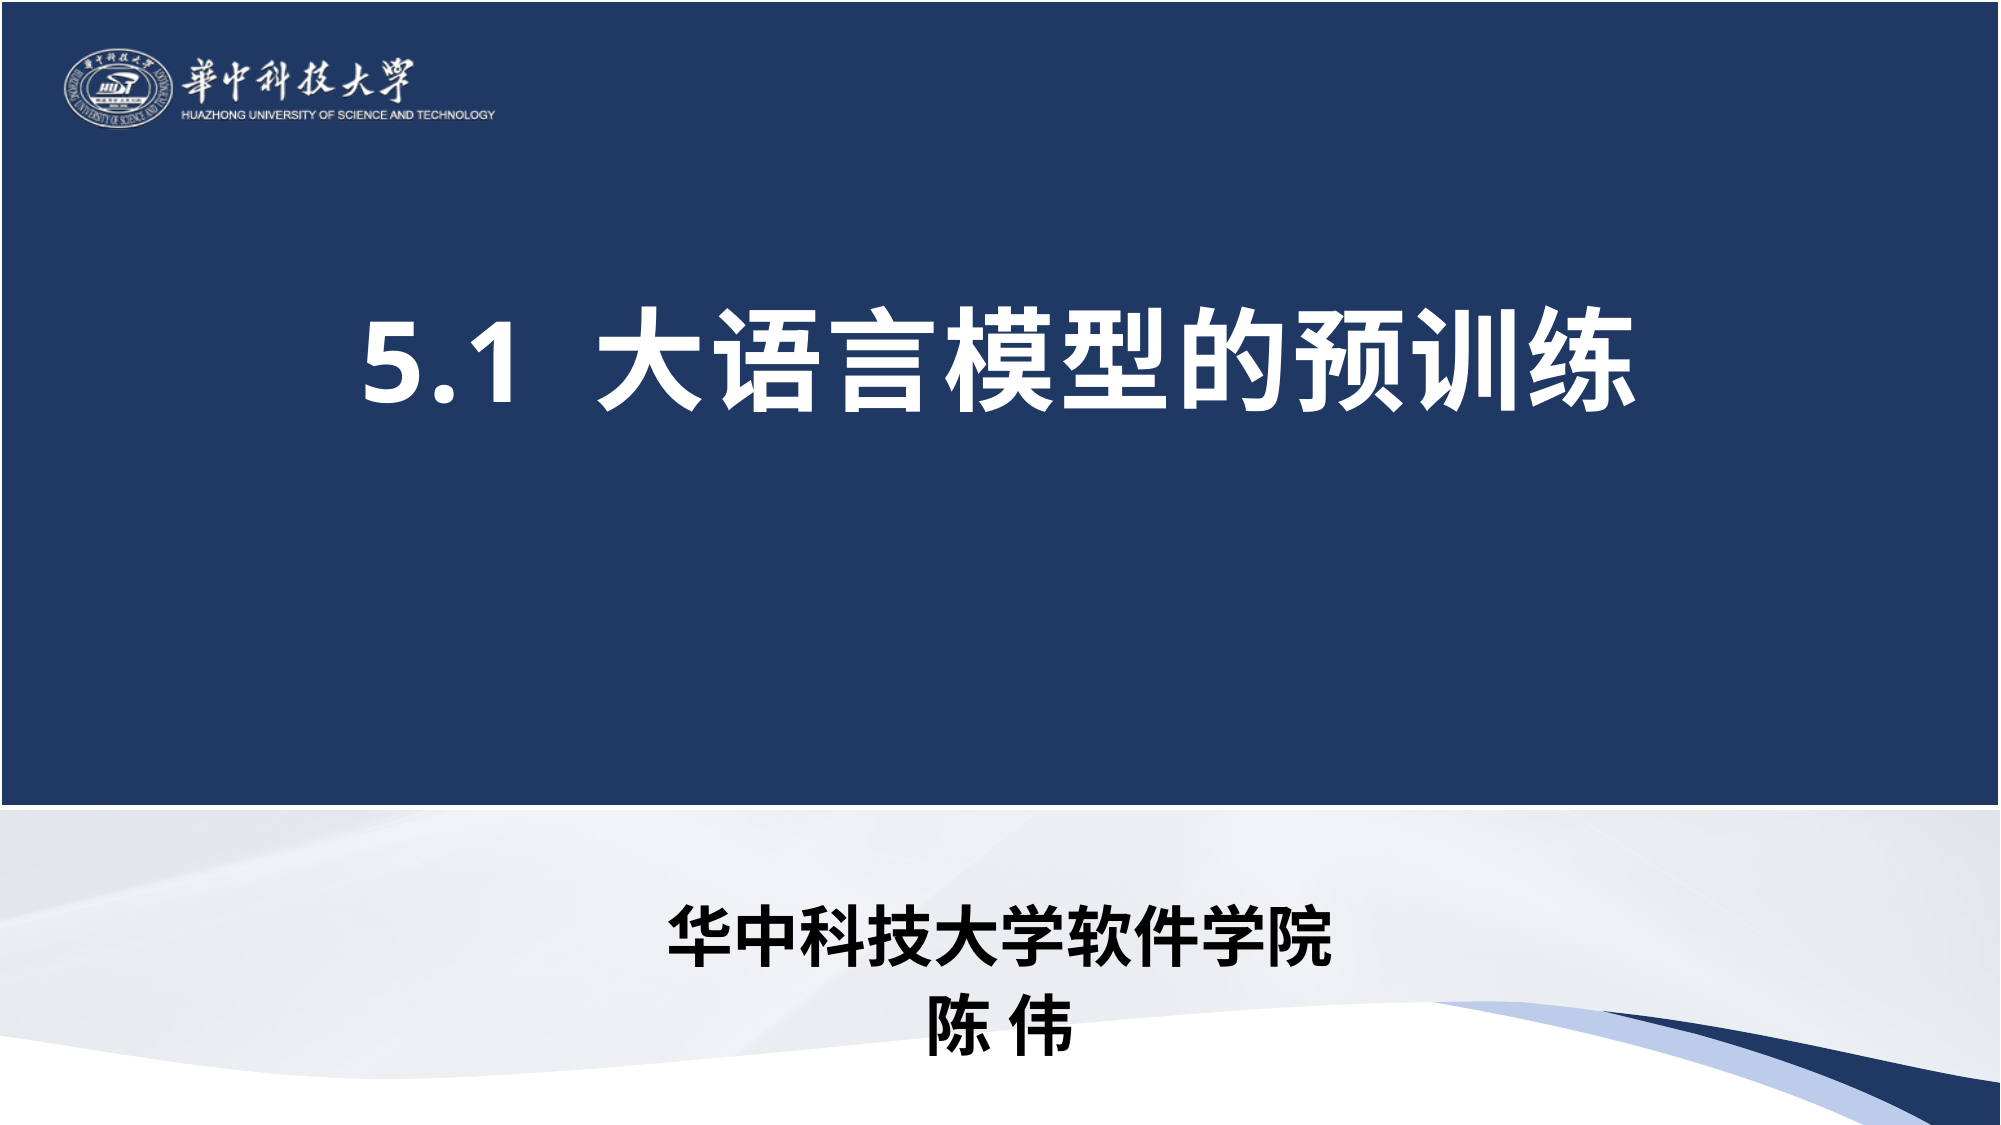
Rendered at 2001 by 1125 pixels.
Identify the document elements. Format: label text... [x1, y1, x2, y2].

text_box [0, 0, 2000, 808]
text_box 5.1 大语言模型的预训练 [166, 298, 1834, 435]
picture [59, 41, 526, 136]
text_box 华中科技大学软件学院 陈 伟 [500, 896, 1500, 1073]
